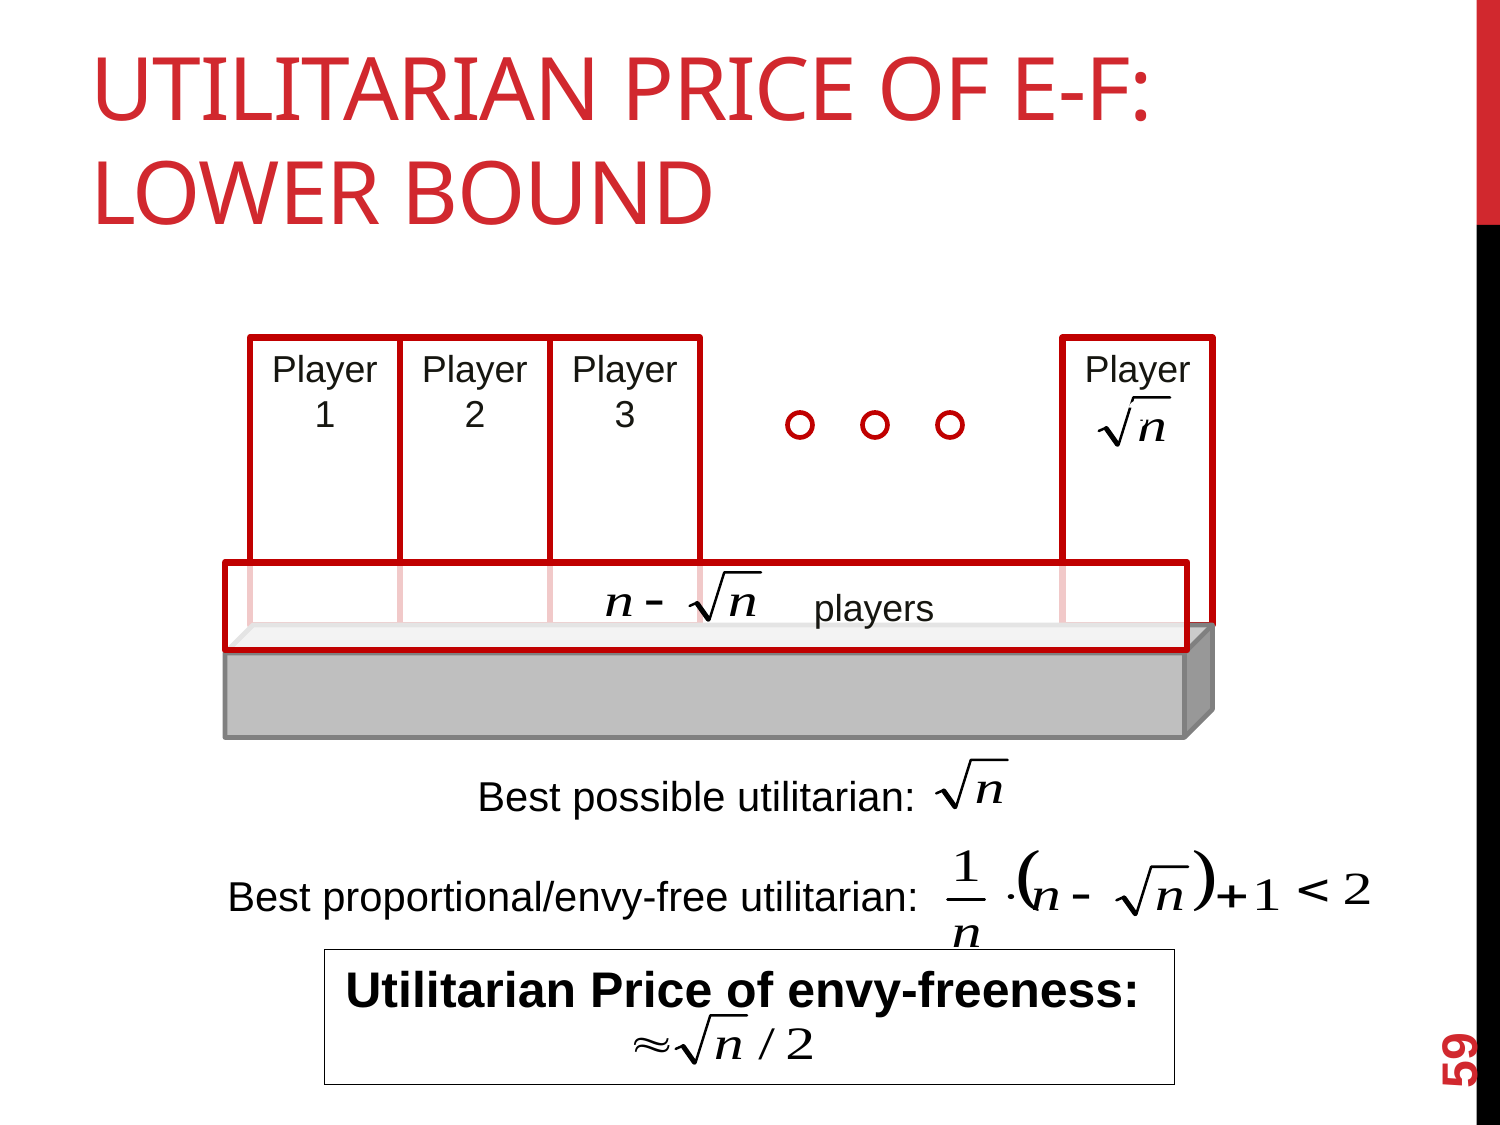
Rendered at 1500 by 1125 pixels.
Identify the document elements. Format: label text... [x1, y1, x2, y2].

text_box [936, 836, 1289, 958]
text_box Utilitarian Price of envy-freeness: [324, 949, 1175, 1085]
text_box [617, 1004, 828, 1076]
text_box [924, 749, 1021, 820]
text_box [249, 336, 1213, 626]
text_box Best possible utilitarian: [462, 762, 988, 828]
title Utilitarian Price of E-F: Lower Bound [75, 25, 1288, 250]
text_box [1286, 861, 1384, 913]
text_box [222, 629, 1215, 740]
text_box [224, 561, 1188, 651]
text_box Best proportional/envy-free utilitarian: [212, 862, 935, 928]
slide_number 59 [1427, 887, 1488, 1104]
